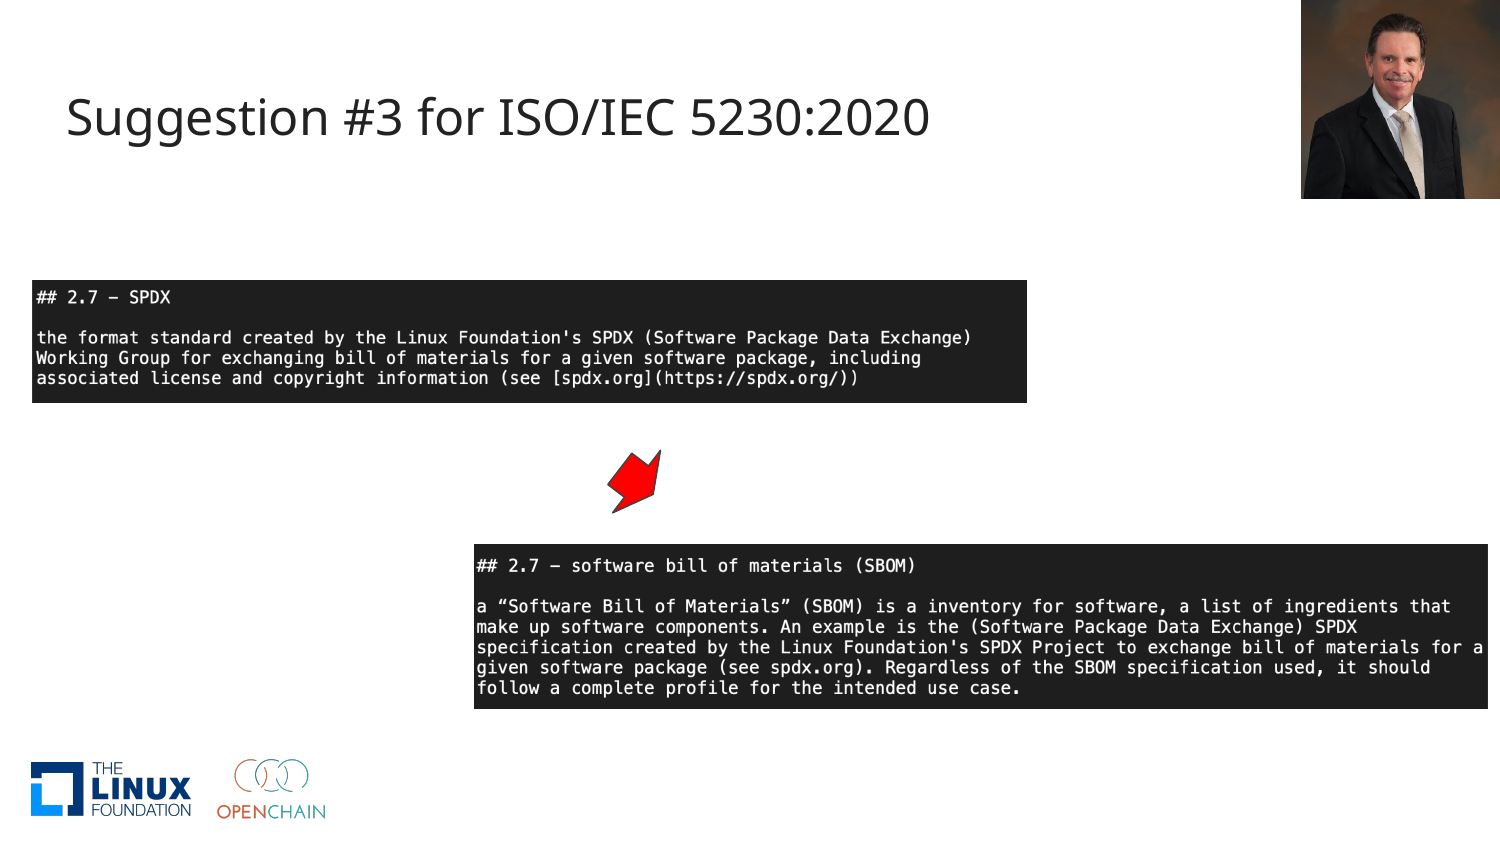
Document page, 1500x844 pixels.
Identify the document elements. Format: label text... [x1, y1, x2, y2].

picture [31, 762, 191, 816]
picture [32, 280, 1027, 403]
title Suggestion #3 for ISO/IEC 5230:2020 [51, 67, 1295, 167]
picture [215, 757, 327, 821]
picture [474, 543, 1489, 710]
picture [1300, 0, 1500, 200]
text_box [607, 450, 661, 513]
